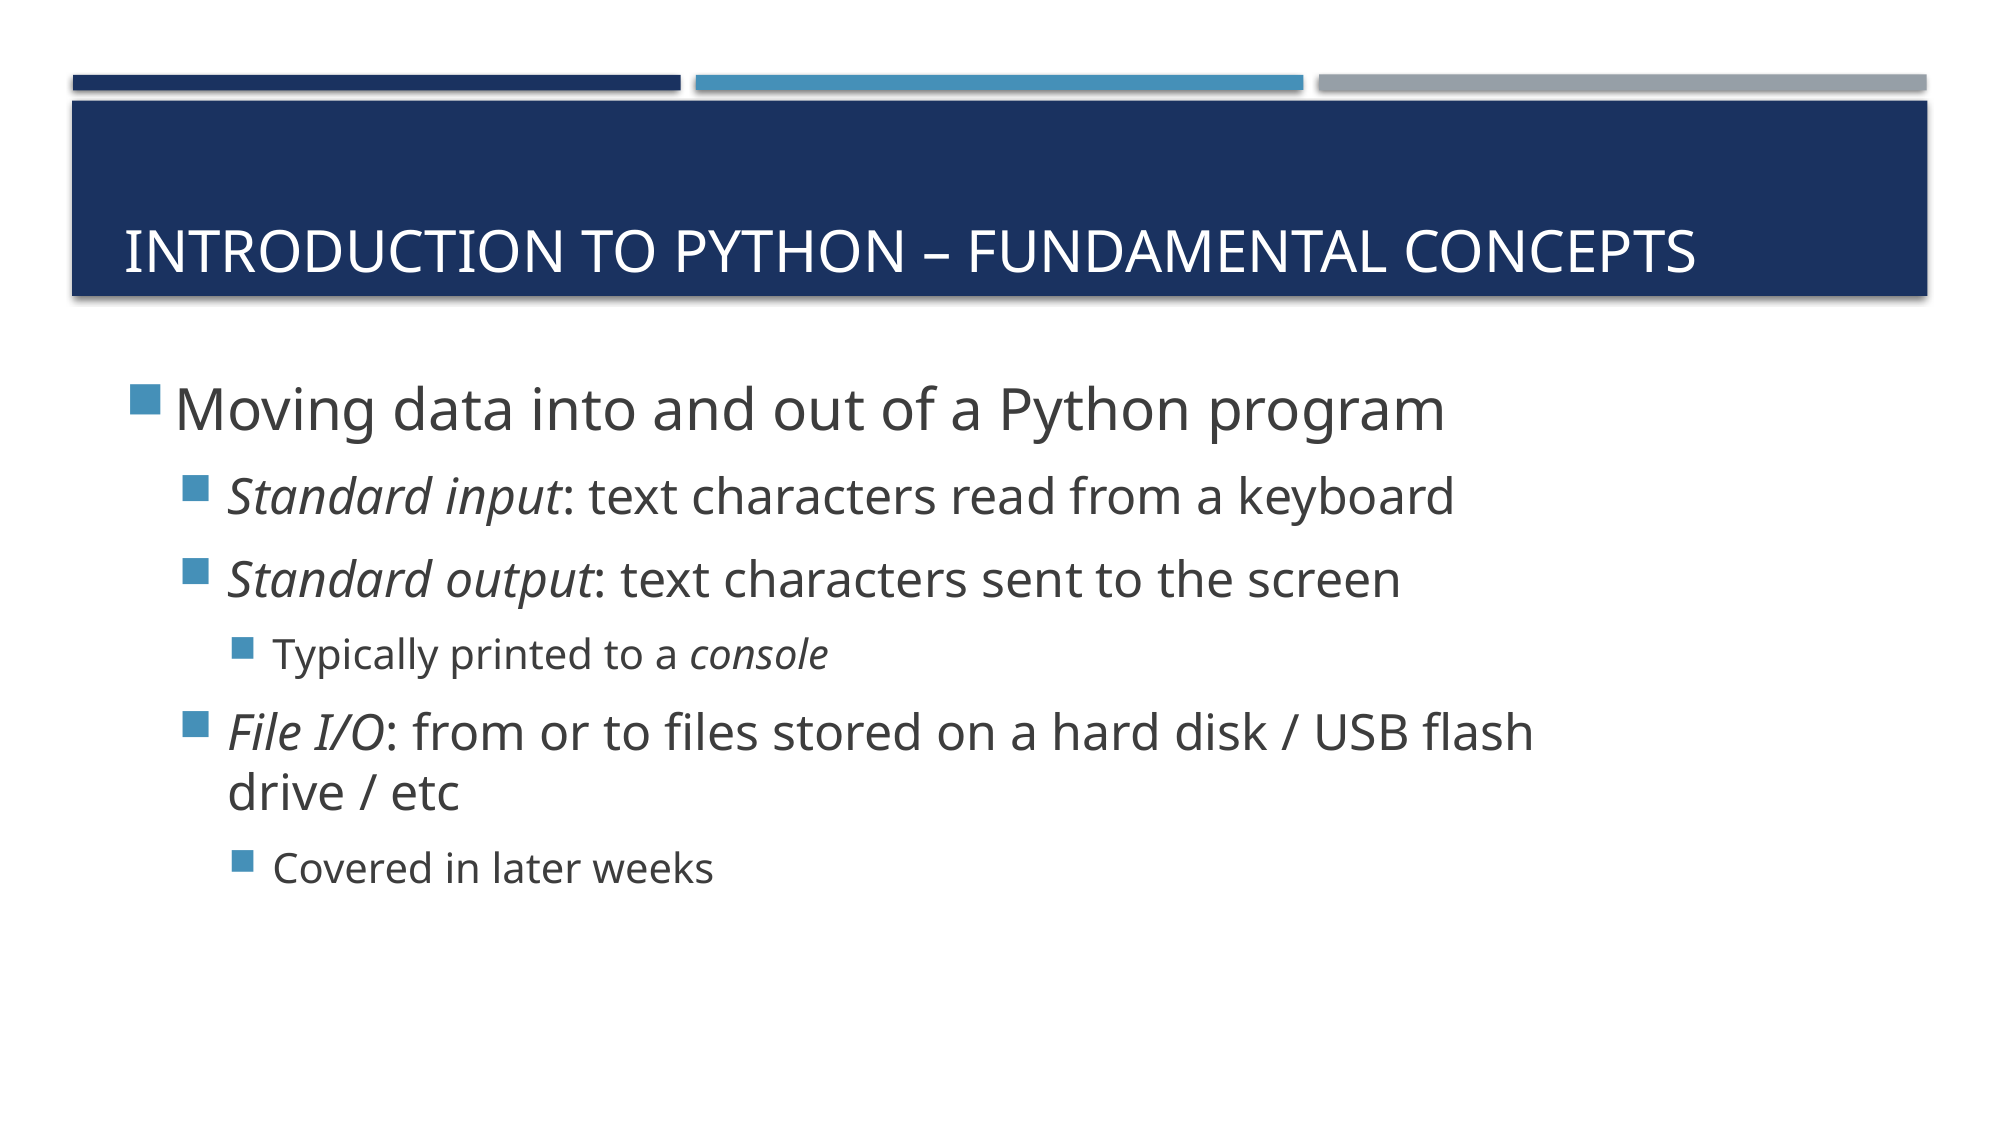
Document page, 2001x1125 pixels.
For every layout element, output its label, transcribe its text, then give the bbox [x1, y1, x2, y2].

list Moving data into and out of a Python program Standard input: text characters read from a keyboard Standard output: text characters sent to the screen Typically printed to a console File I/O: from or to files stored on a hard disk / USB flash drive / etc Covered in later weeks [109, 364, 1660, 1100]
title Introduction to Python – Fundamental Concepts [109, 175, 1730, 292]
